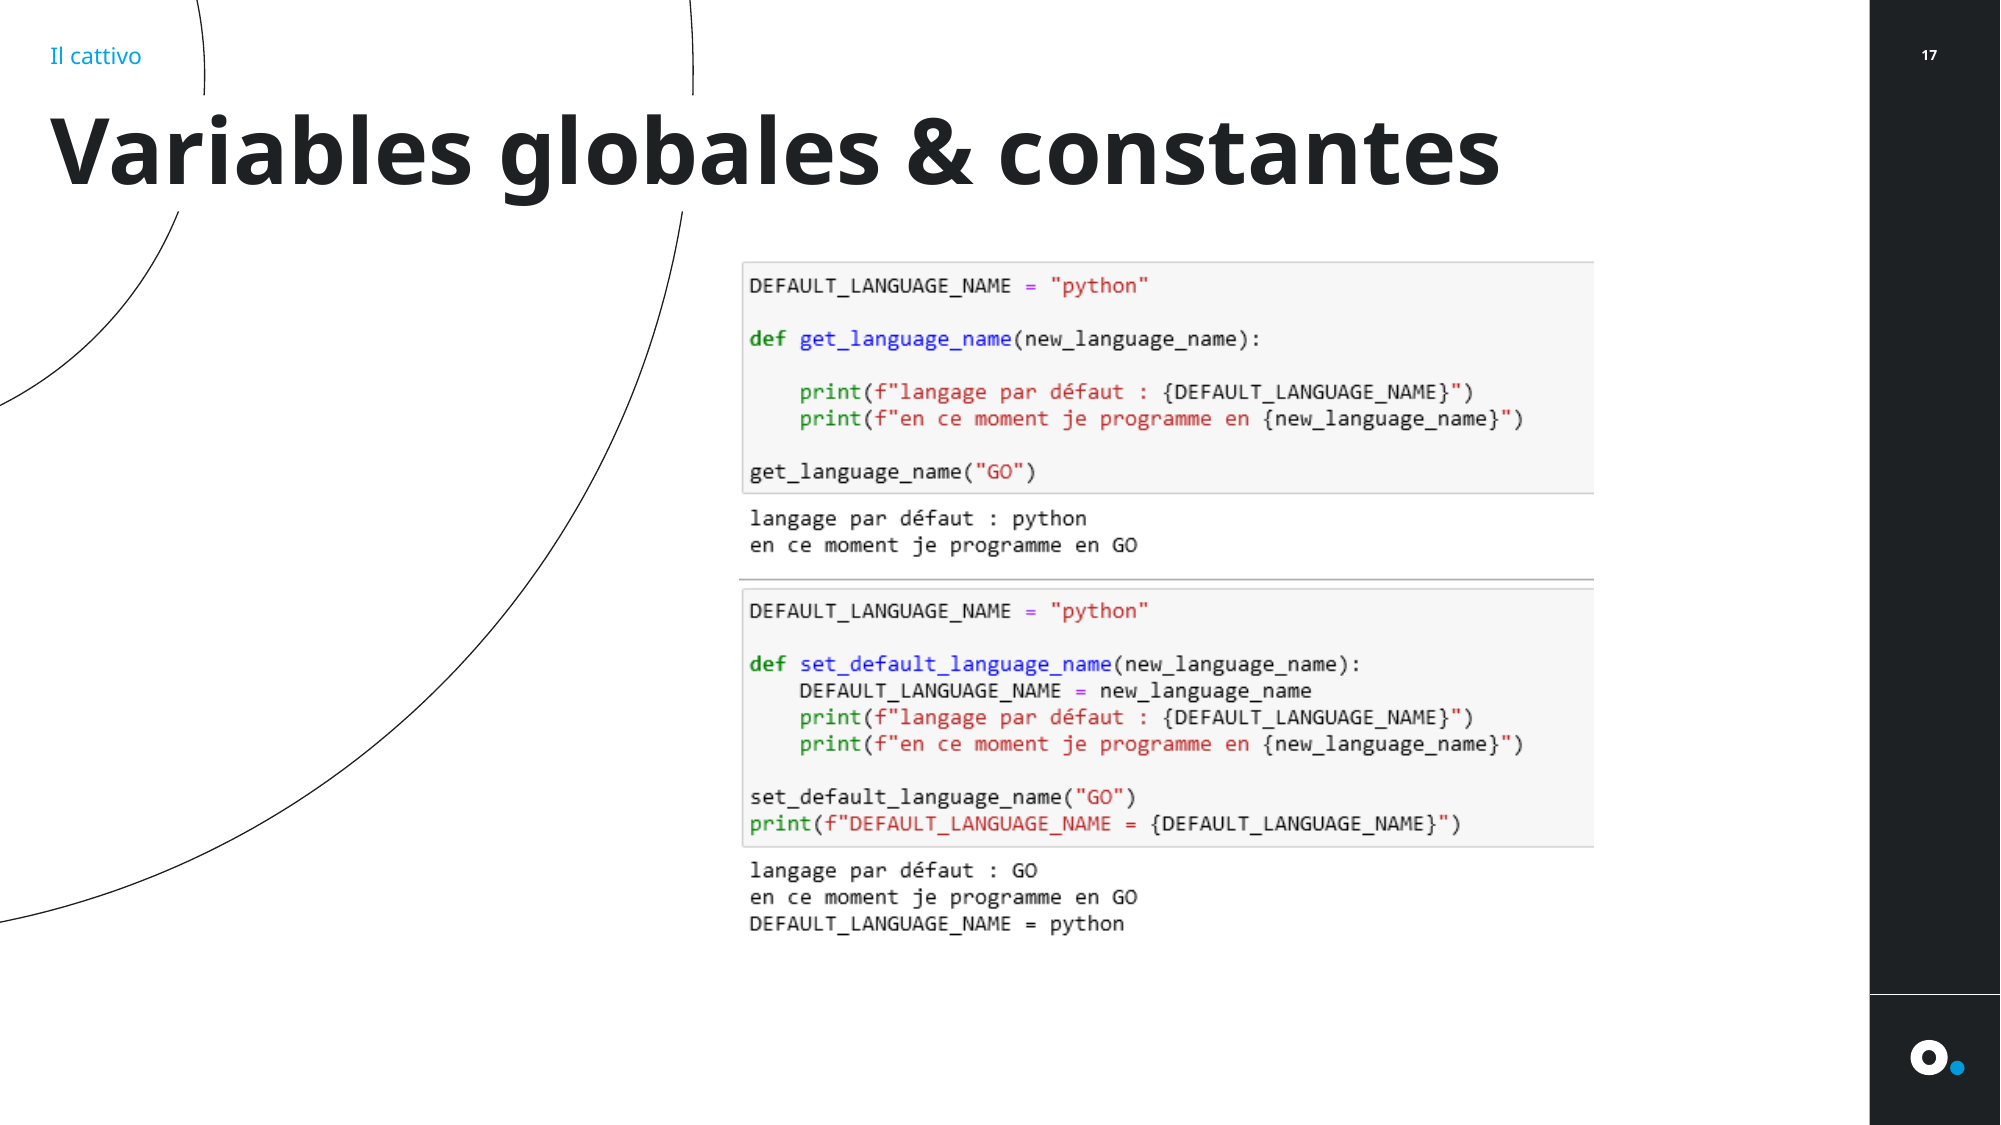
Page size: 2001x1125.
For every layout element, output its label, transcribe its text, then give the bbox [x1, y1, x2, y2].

slide_number 17 [1893, 26, 1953, 86]
picture [739, 257, 1594, 950]
text_box Il cattivo [35, 34, 182, 77]
title Variables globales & constantes [35, 95, 1684, 212]
